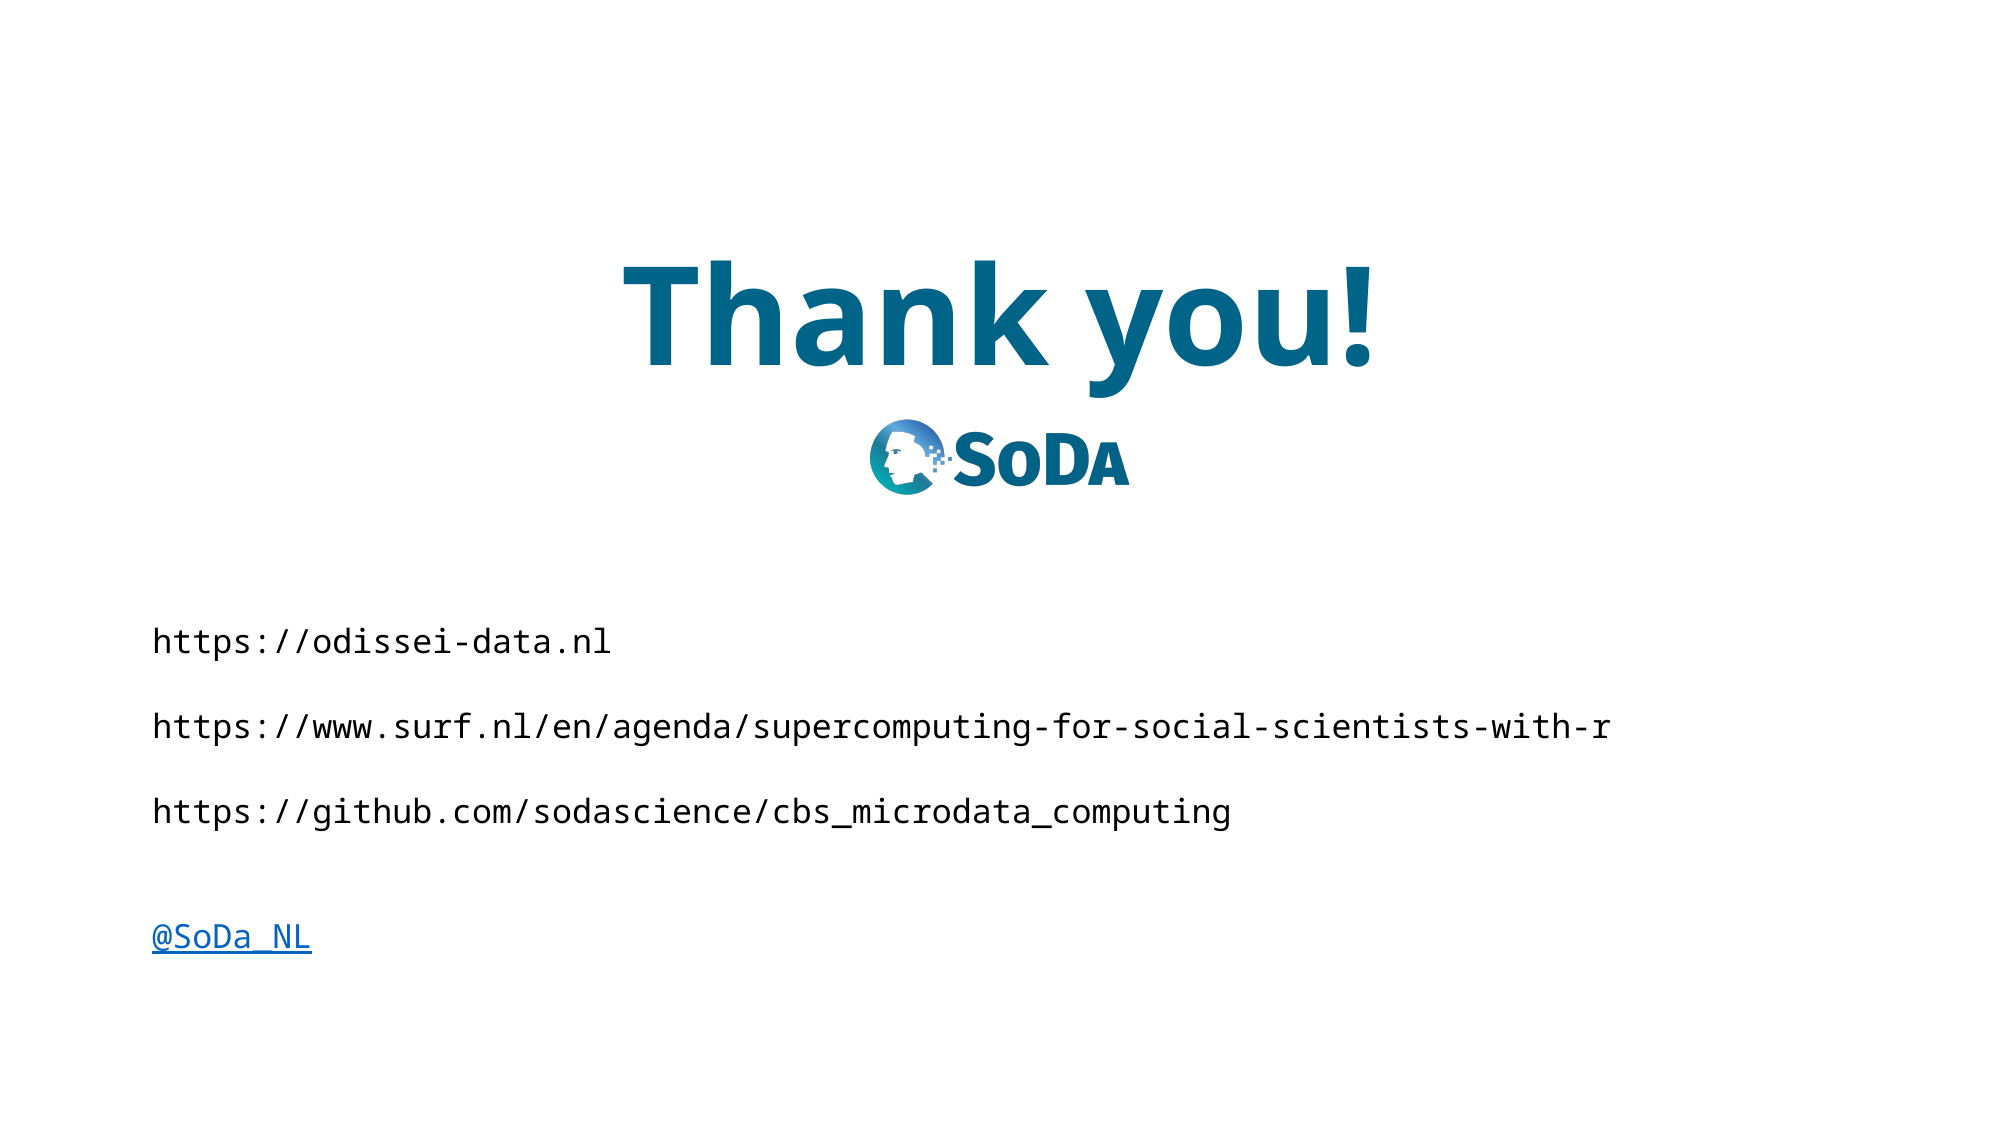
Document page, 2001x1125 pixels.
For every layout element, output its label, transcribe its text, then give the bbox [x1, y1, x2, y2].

picture [835, 401, 1165, 513]
text_box https://odissei-data.nl https://www.surf.nl/en/agenda/supercomputing-for-social-scientists-with-r https://github.com/sodascience/cbs_microdata_computing @SoDa_NL [137, 612, 1907, 969]
text_box Thank you! [500, 219, 1500, 400]
